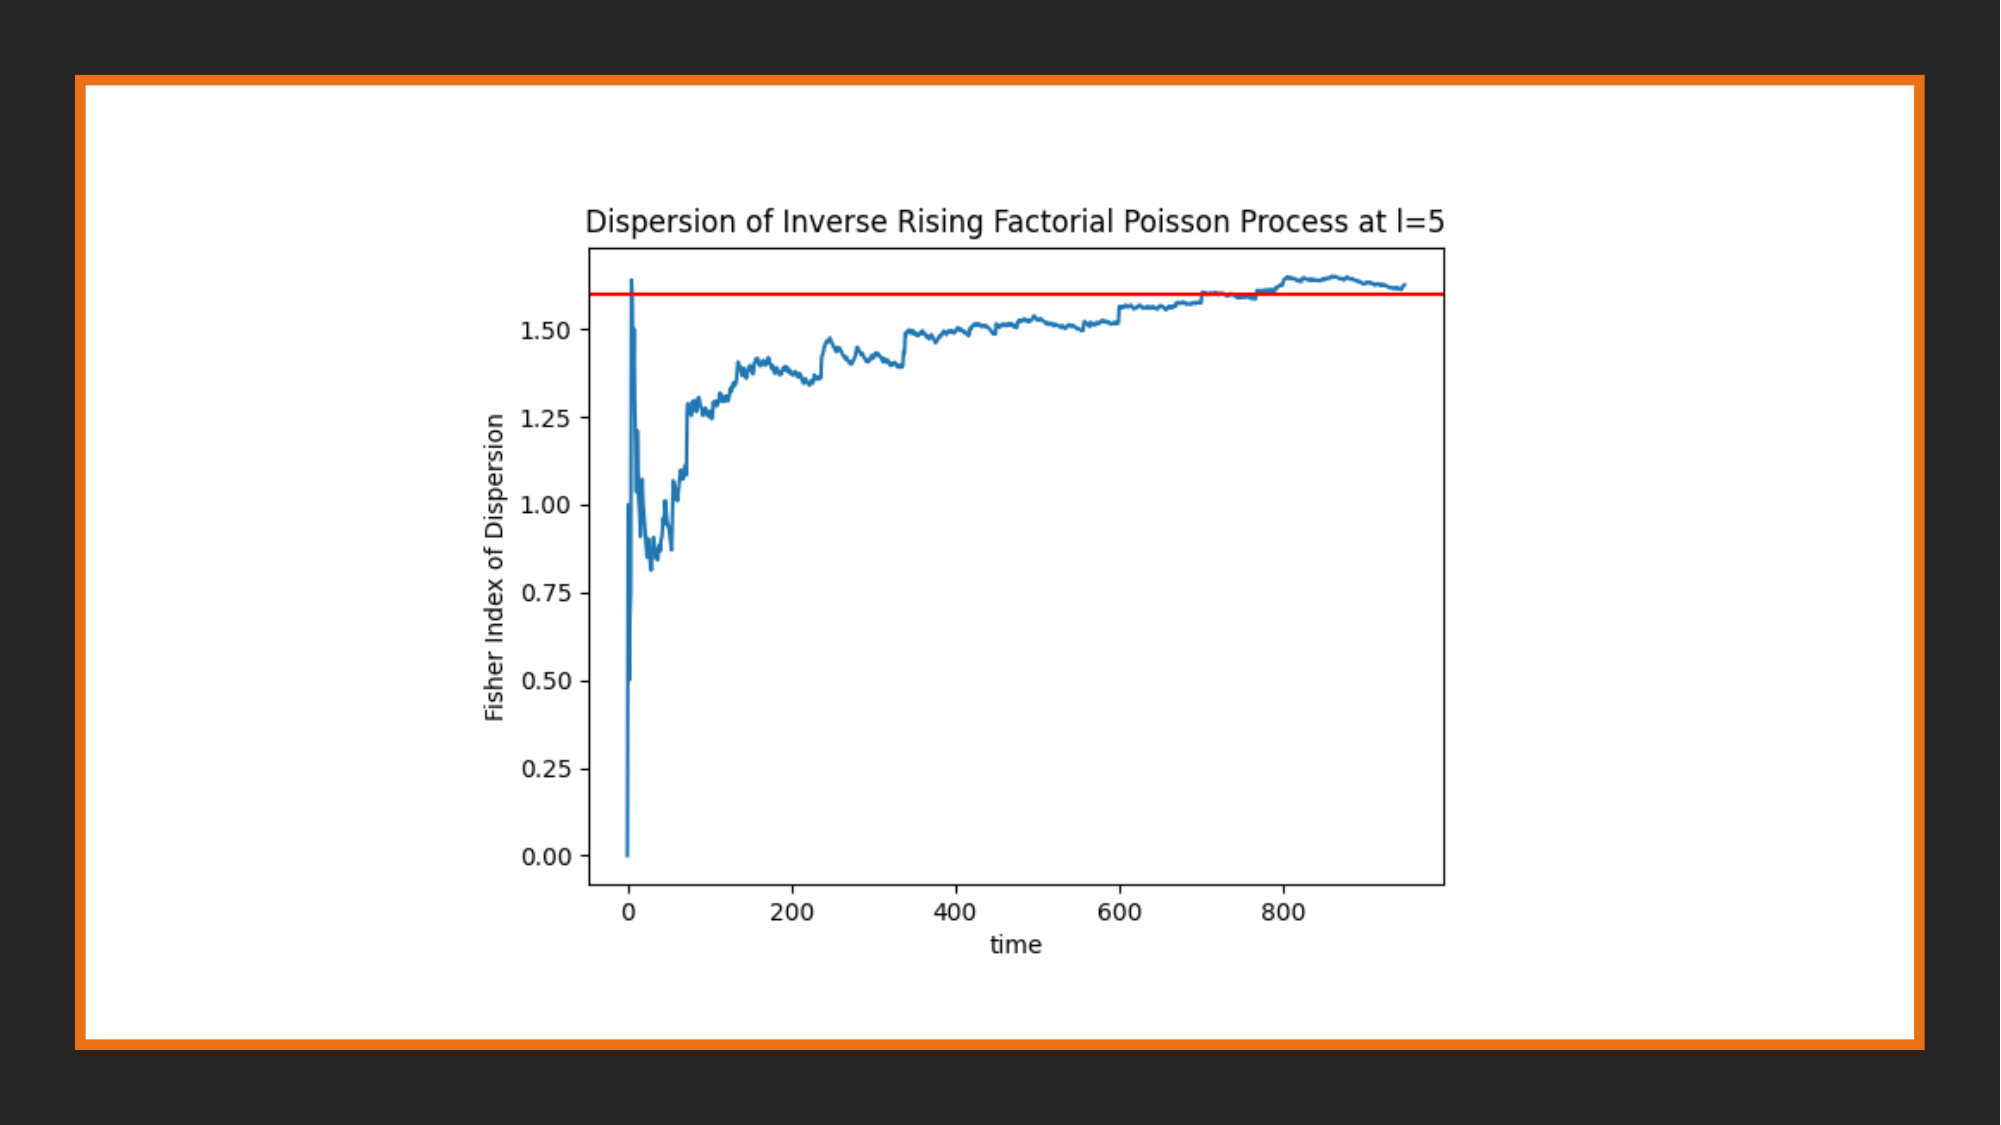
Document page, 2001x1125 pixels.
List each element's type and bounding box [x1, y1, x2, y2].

text_box [74, 74, 1926, 1051]
text_box [0, 0, 2000, 1125]
picture [450, 148, 1555, 976]
text_box [84, 84, 1916, 1041]
